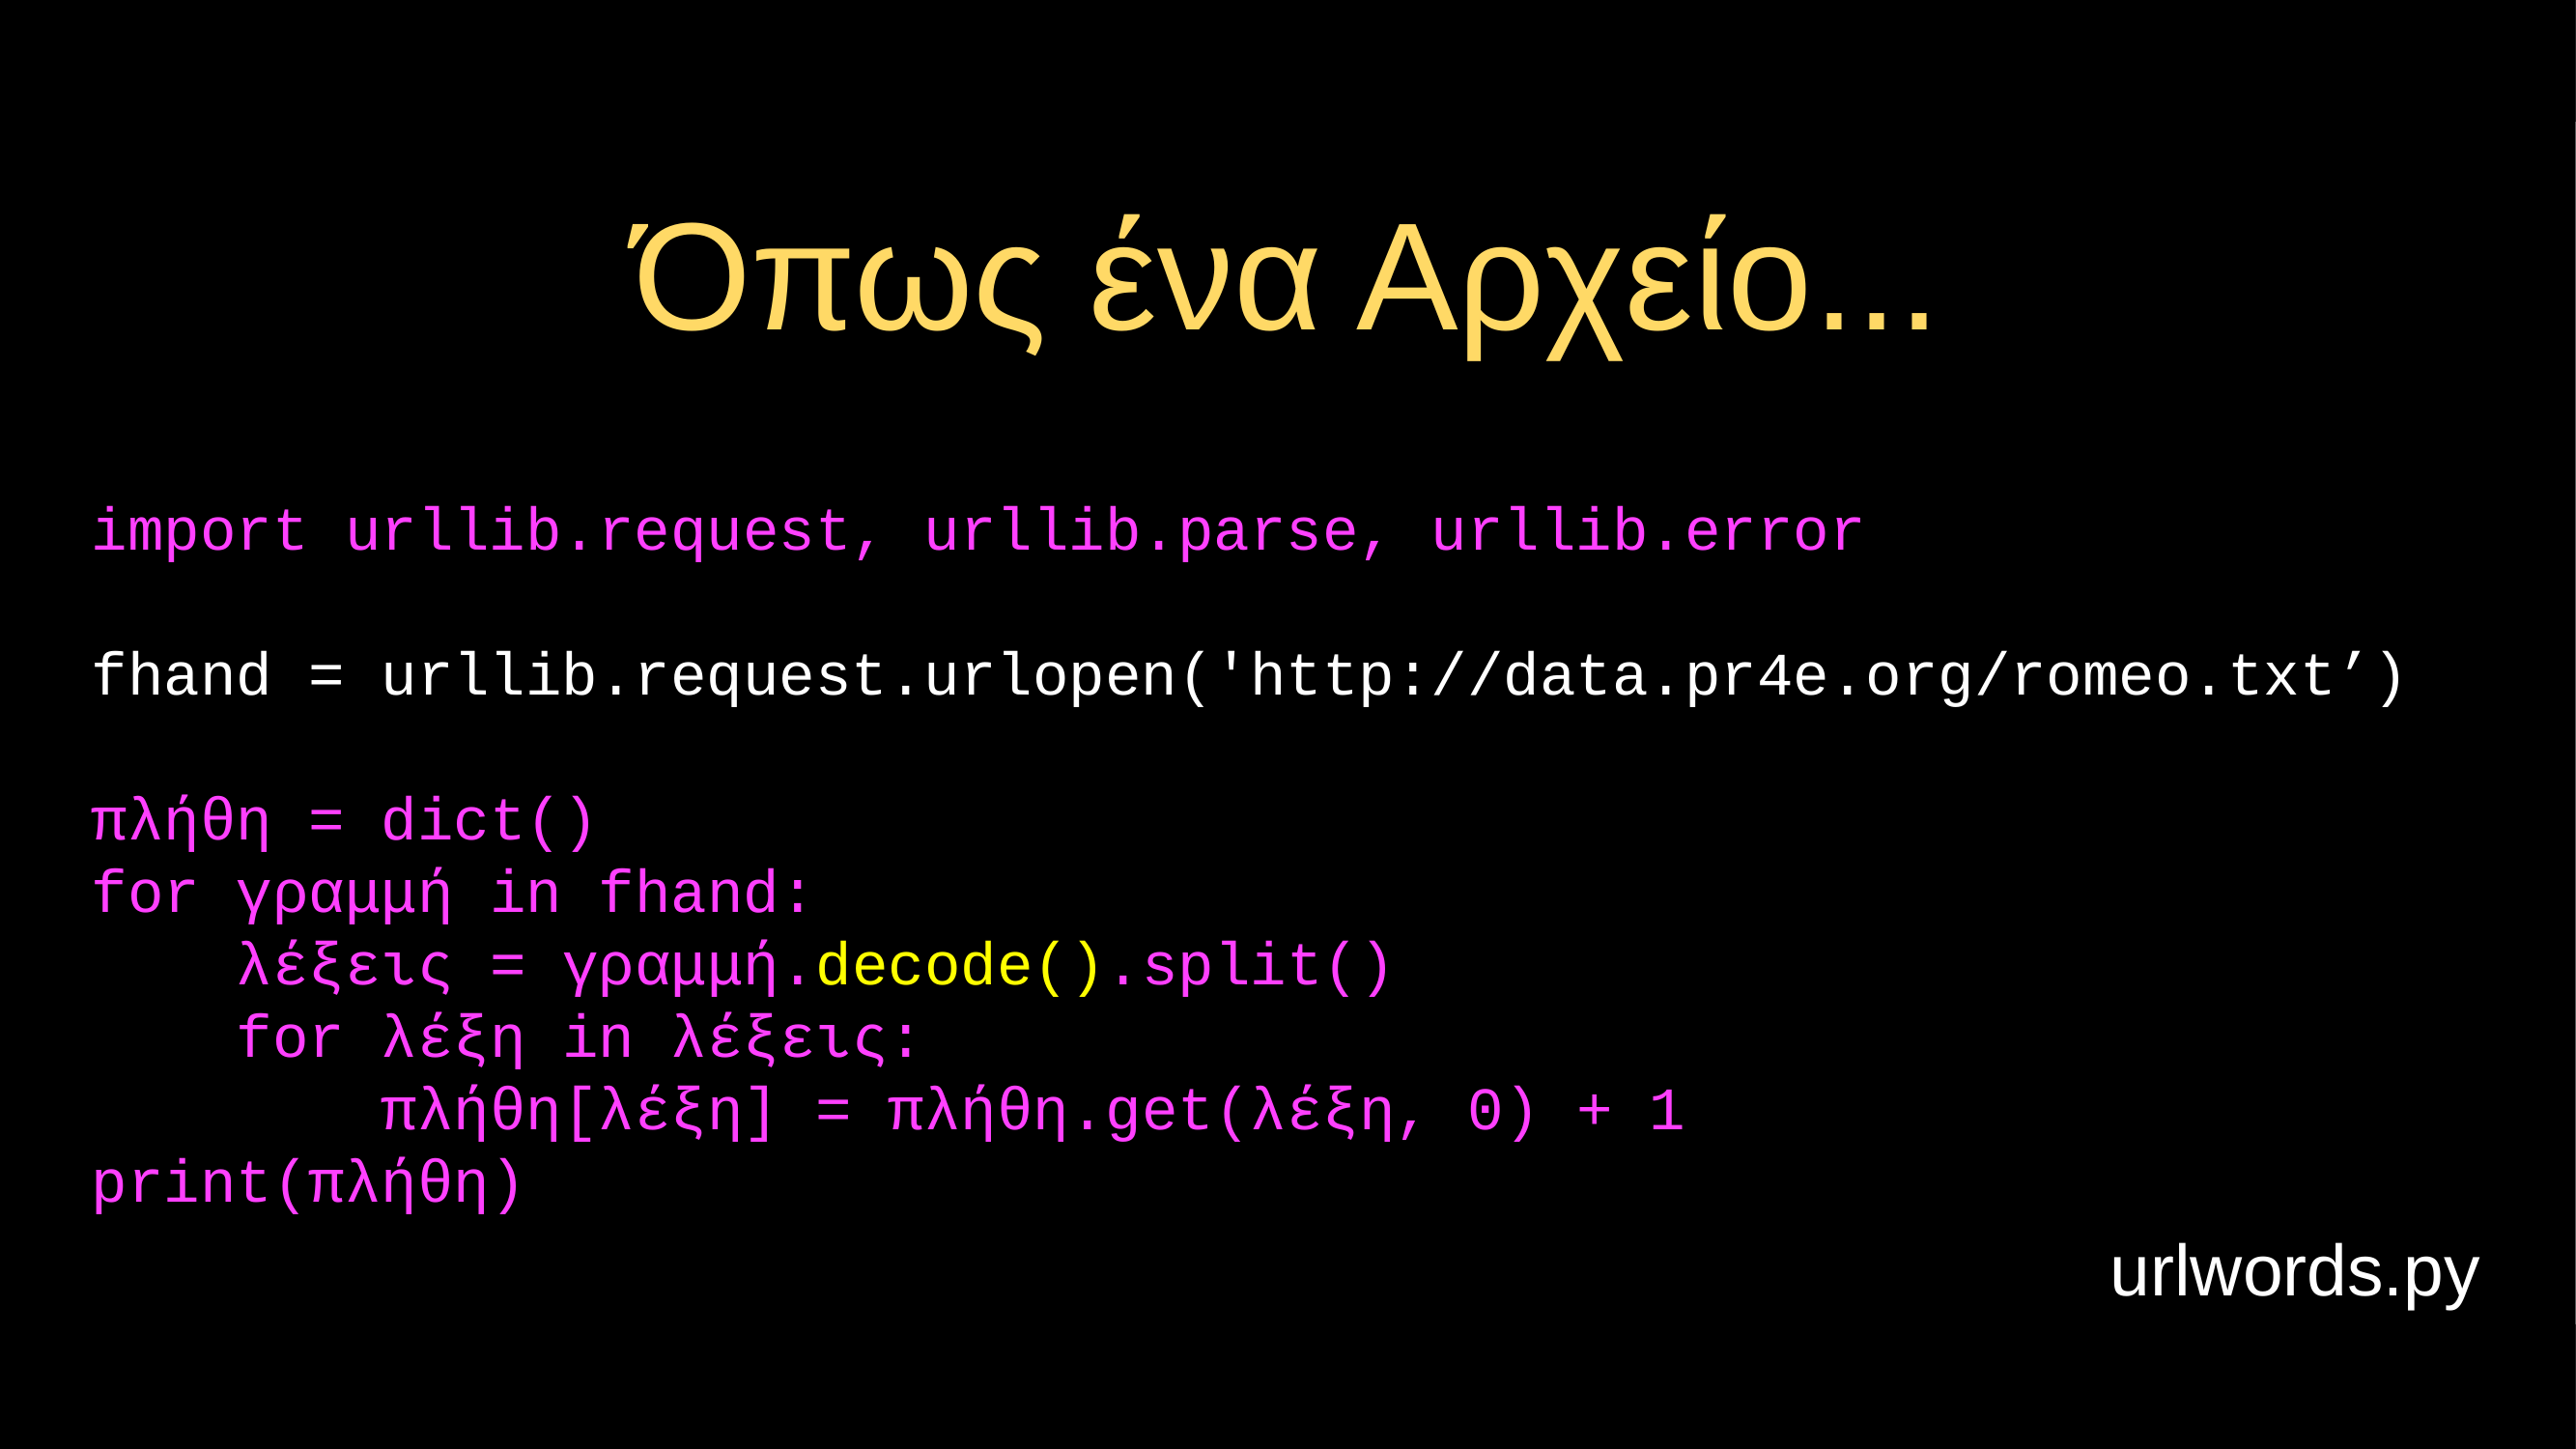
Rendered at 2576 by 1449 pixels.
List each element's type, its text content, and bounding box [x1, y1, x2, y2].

text_box urlwords.py [2104, 1217, 2487, 1317]
text_box import urllib.request, urllib.parse, urllib.error fhand = urllib.request.urlopen('http://data.pr4e.org/romeo.txt’) πλήθη = dict() for γραμμή in fhand: λέξεις = γραμμή.decode().split() for λέξη in λέξεις: πλήθη[λέξη] = πλήθη.get(λέξη, 0) + 1 print(πλήθη) [91, 460, 2576, 1244]
title Όπως ένα Αρχείο... [183, 133, 2391, 403]
